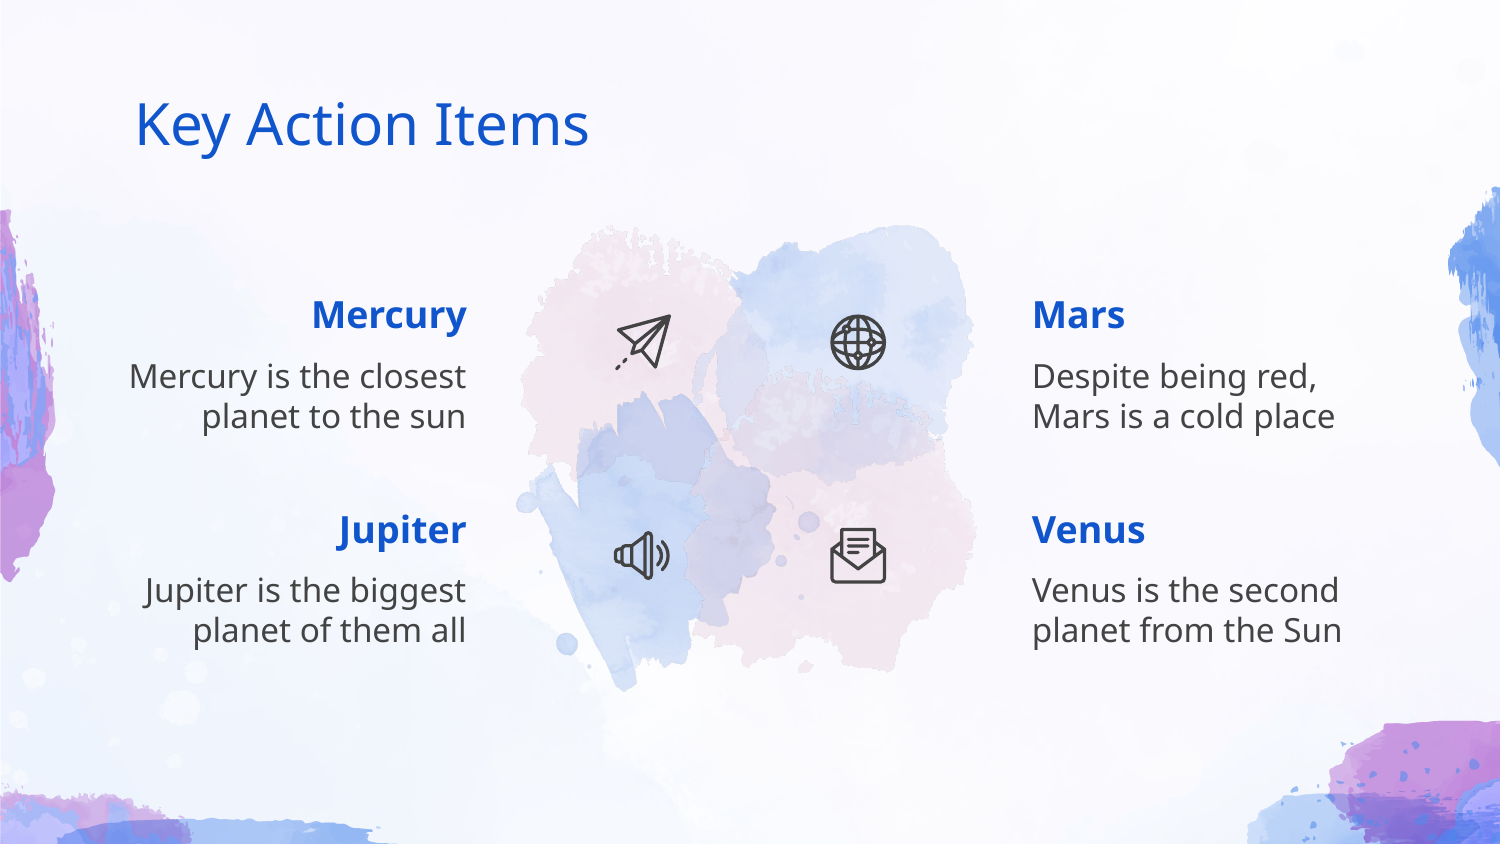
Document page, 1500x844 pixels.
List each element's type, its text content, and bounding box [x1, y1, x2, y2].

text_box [614, 314, 672, 371]
subtitle Jupiter [94, 490, 482, 554]
picture [0, 0, 1500, 844]
subtitle Venus is the second planet from the Sun [1016, 554, 1405, 649]
title Key Action Items [119, 71, 634, 166]
subtitle Mercury [94, 276, 482, 339]
subtitle Mercury is the closest planet to the sun [94, 339, 482, 435]
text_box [830, 527, 887, 584]
subtitle Jupiter is the biggest planet of them all [94, 554, 482, 649]
subtitle Despite being red, Mars is a cold place [1016, 340, 1405, 434]
subtitle Mars [1016, 276, 1405, 340]
subtitle Venus [1016, 490, 1405, 554]
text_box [613, 530, 672, 581]
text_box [504, 224, 996, 692]
